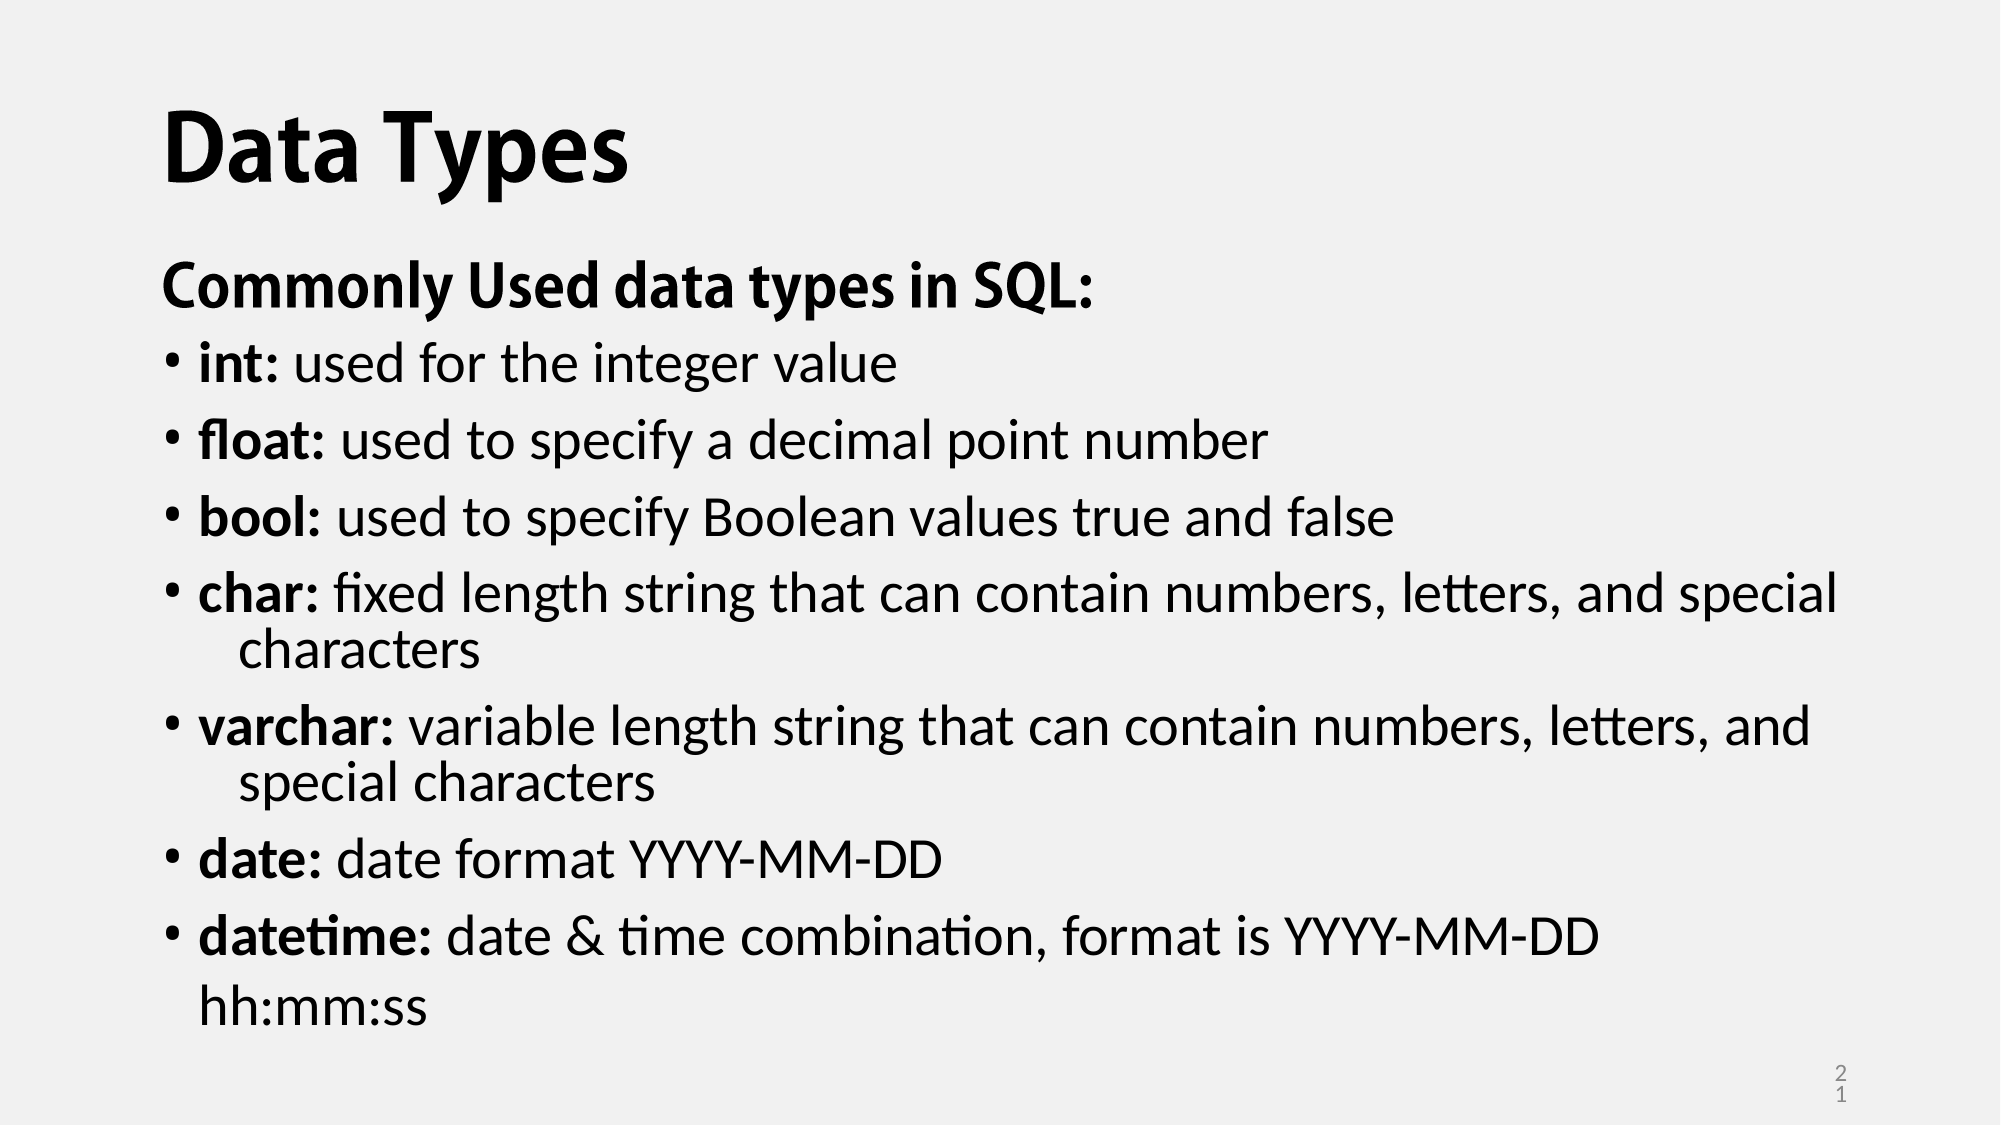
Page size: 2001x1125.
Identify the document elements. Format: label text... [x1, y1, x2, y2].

text_box int: used for the integer value float: used to specify a decimal point number bool: used to specify Boolean values true and false char: fixed length string that can contain numbers, letters, and special characters varchar: variable length string that can contain numbers, letters, and special characters date: date format YYYY-MM-DD datetime: date & time combination, format is YYYY-MM-DD hh:mm:ss [159, 314, 1860, 1038]
slide_number 21 [1802, 1060, 1856, 1090]
picture [161, 92, 677, 209]
picture [161, 250, 1122, 325]
